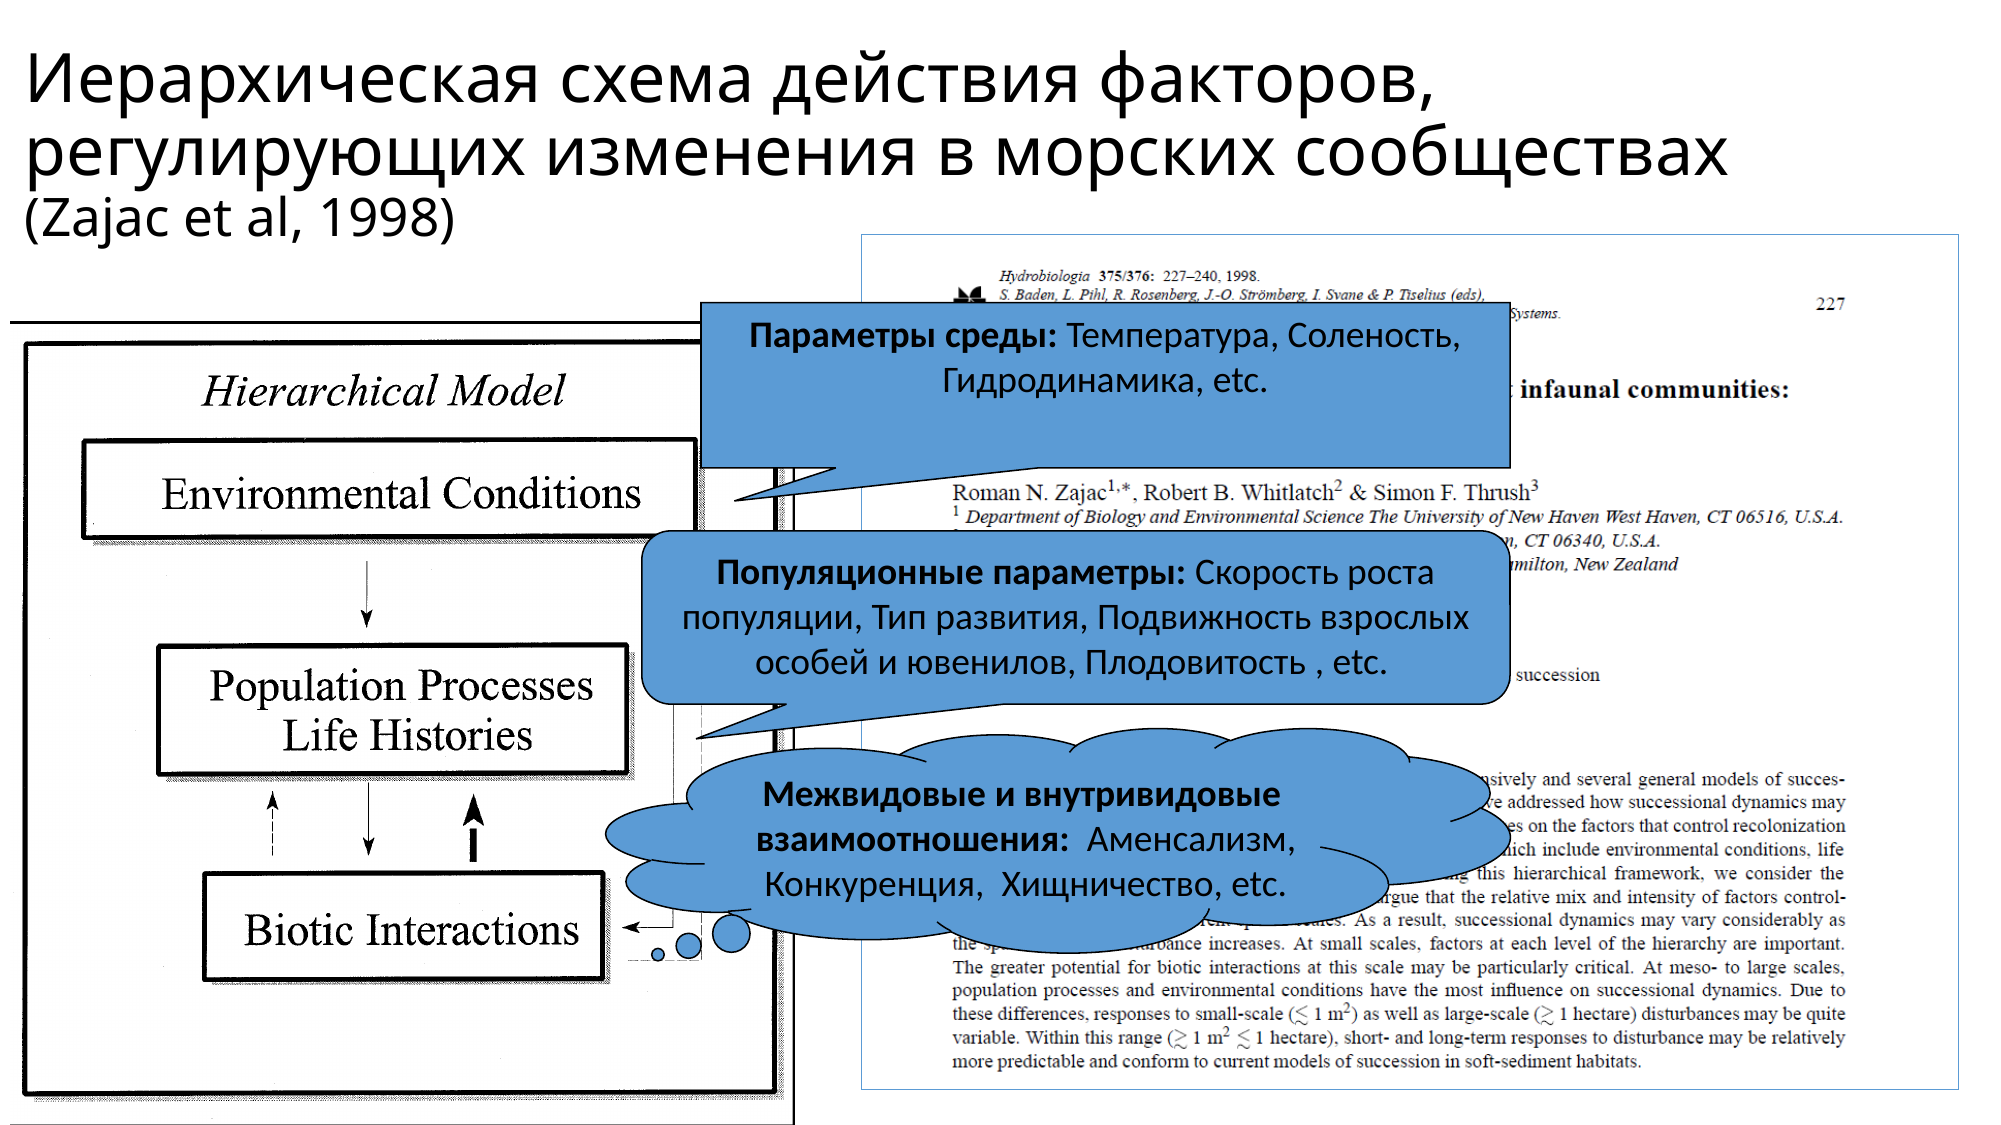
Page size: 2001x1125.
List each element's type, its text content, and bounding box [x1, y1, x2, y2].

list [860, 234, 1959, 1090]
text_box Популяционные параметры: Скорость роста популяции, Тип развития, Подвижность взрослых особей и ювенилов, Плодовитость , etc. [795, 530, 860, 728]
text_box Параметры среды: Температура, Соленость, Гидродинамика, etc. [700, 302, 860, 495]
text_box Межвидовые и внутривидовые взаимоотношения: Аменсализм, Конкуренция, Хищничество, etc. [795, 748, 860, 940]
title Иерархическая схема действия факторов, регулирующих изменения в морских сообществах (Zajac et al, 1998) [10, 0, 1750, 291]
picture [10, 321, 795, 1125]
